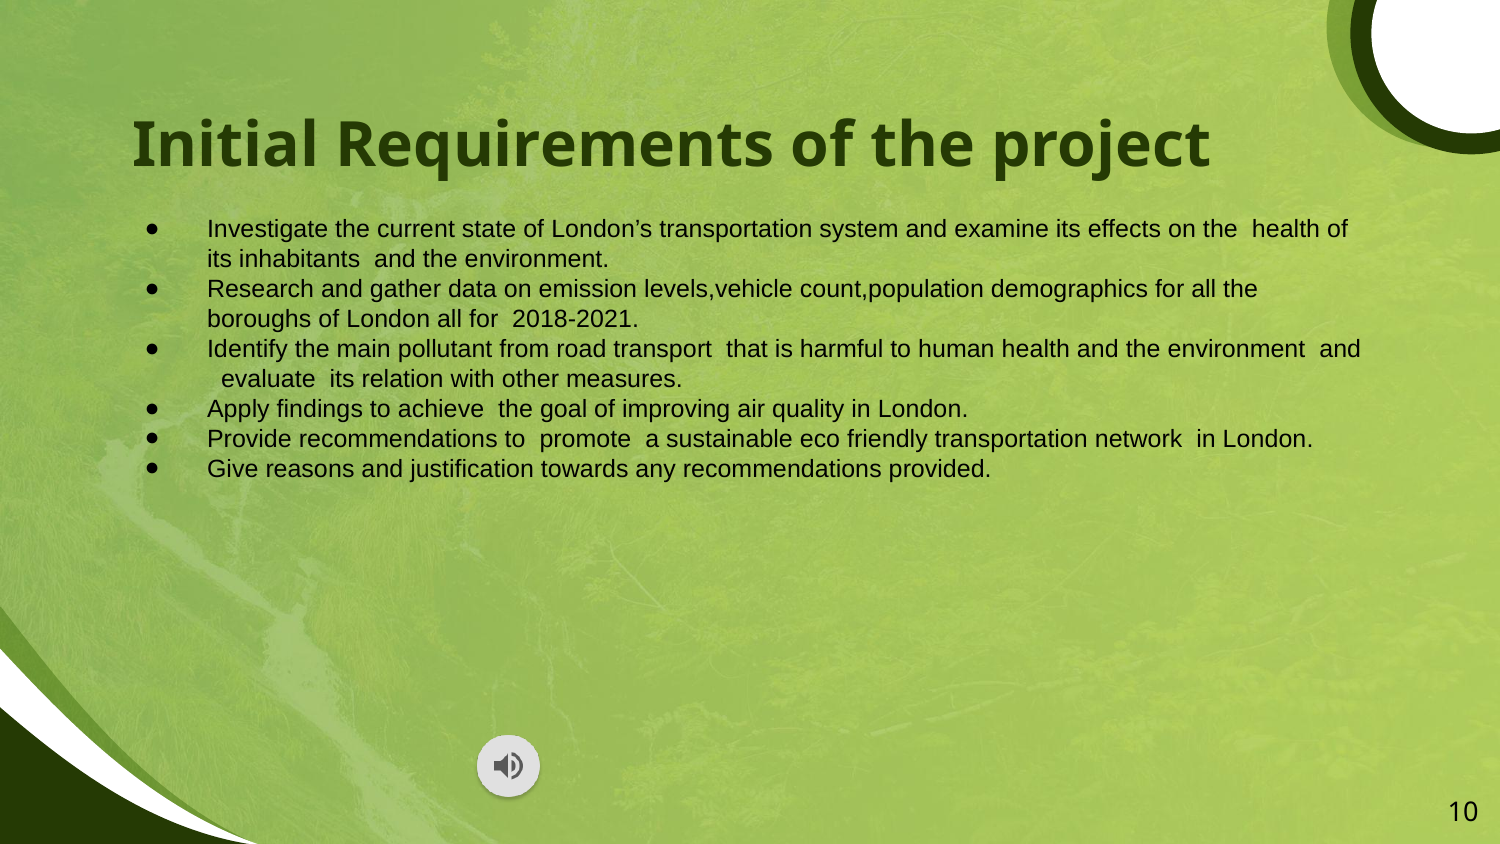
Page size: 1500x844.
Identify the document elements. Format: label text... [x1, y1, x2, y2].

slide_number ‹#› [1403, 779, 1494, 844]
subtitle Investigate the current state of London’s transportation system and examine its effects on the health of its inhabitants and the environment. Research and gather data on emission levels,vehicle count,population demographics for all the boroughs of London all for 2018-2021. Identify the main pollutant from road transport that is harmful to human health and the environment and evaluate its relation with other measures. Apply findings to achieve the goal of improving air quality in London. Provide recommendations to promote a sustainable eco friendly transportation network in London. Give reasons and justification towards any recommendations provided. [117, 197, 1383, 269]
title Initial Requirements of the project [117, 88, 1383, 183]
picture [0, 0, 1500, 844]
